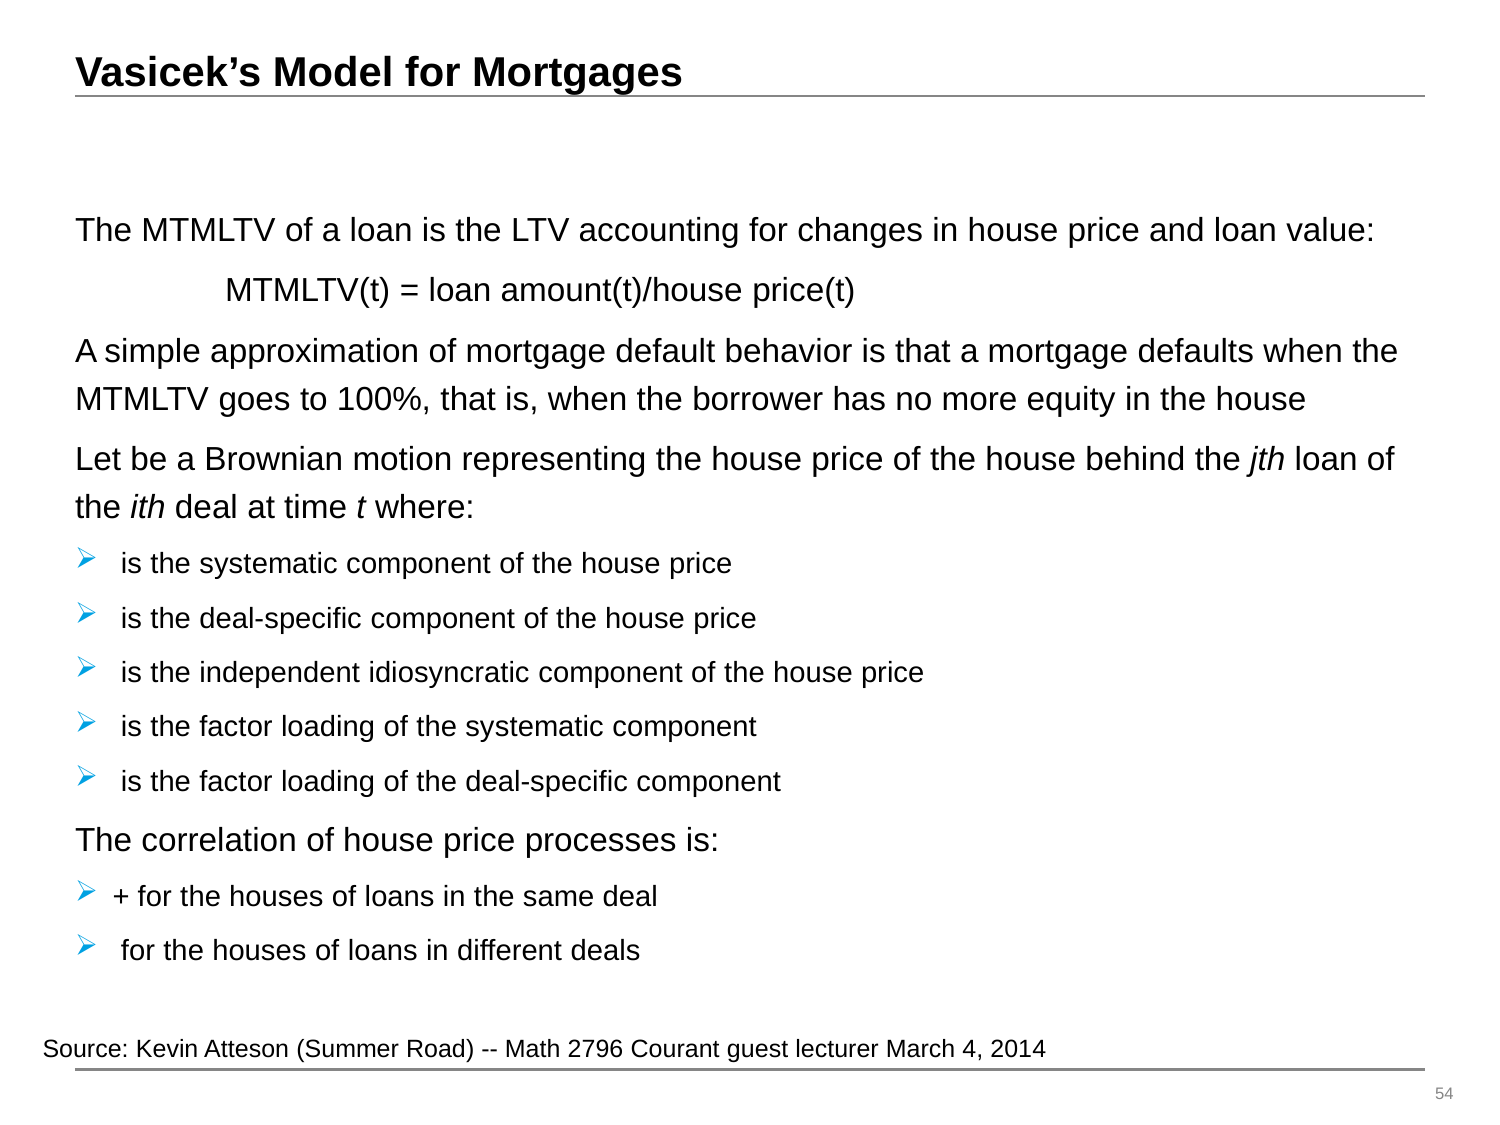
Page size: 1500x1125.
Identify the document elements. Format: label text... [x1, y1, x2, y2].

text_box Source: Kevin Atteson (Summer Road) -- Math 2796 Courant guest lecturer March 4, 2014 [27, 1025, 1062, 1070]
picture [77, 656, 93, 666]
picture [77, 711, 93, 721]
picture [77, 602, 93, 612]
picture [77, 547, 93, 557]
picture [77, 934, 93, 944]
picture [77, 880, 93, 890]
picture [77, 765, 93, 775]
title Vasicek’s Model for Mortgages [75, 45, 1424, 96]
